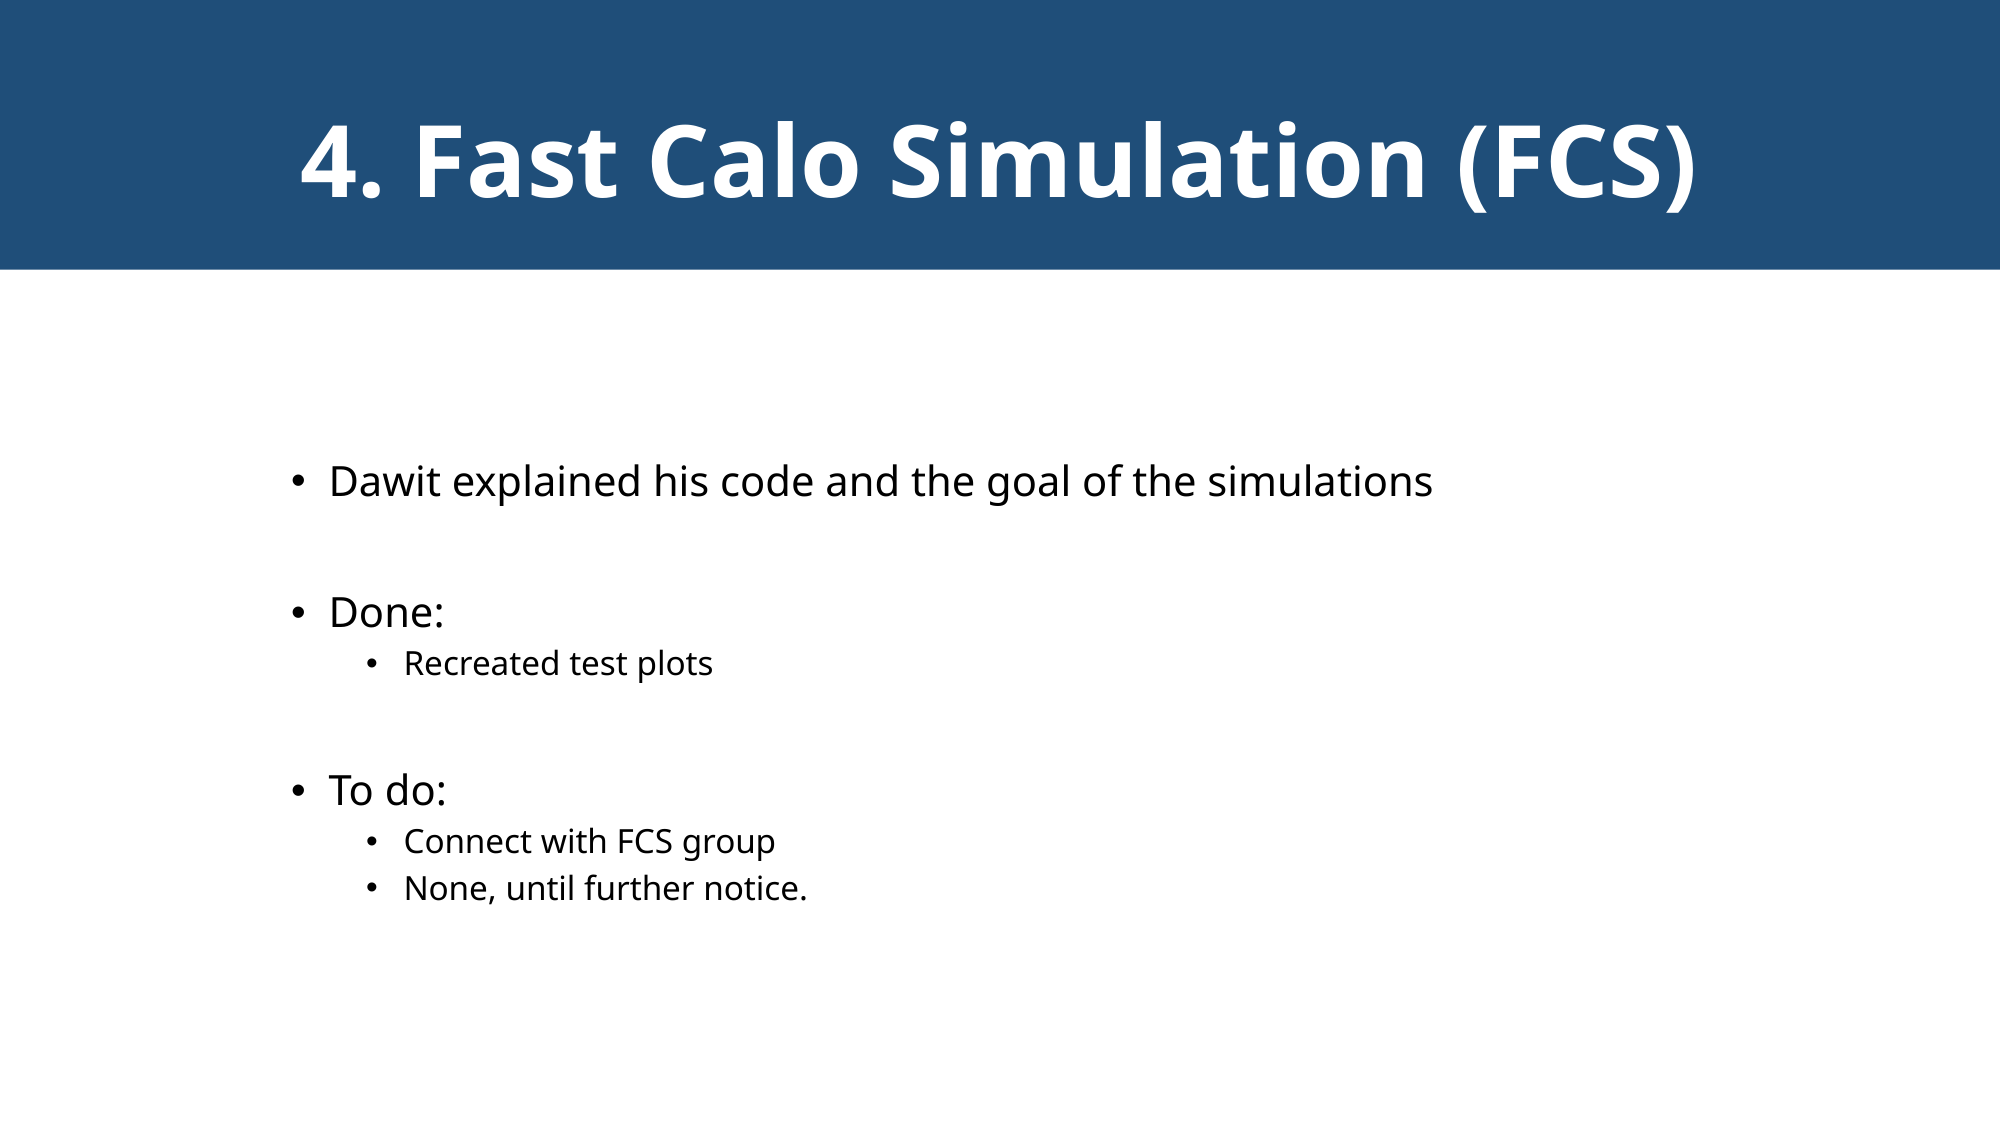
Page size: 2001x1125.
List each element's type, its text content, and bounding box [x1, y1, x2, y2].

text_box 4. Fast Calo Simulation (FCS) [0, 0, 2000, 270]
list Dawit explained his code and the goal of the simulations Done: Recreated test plots To do: Connect with FCS group None, until further notice. [276, 452, 1724, 988]
